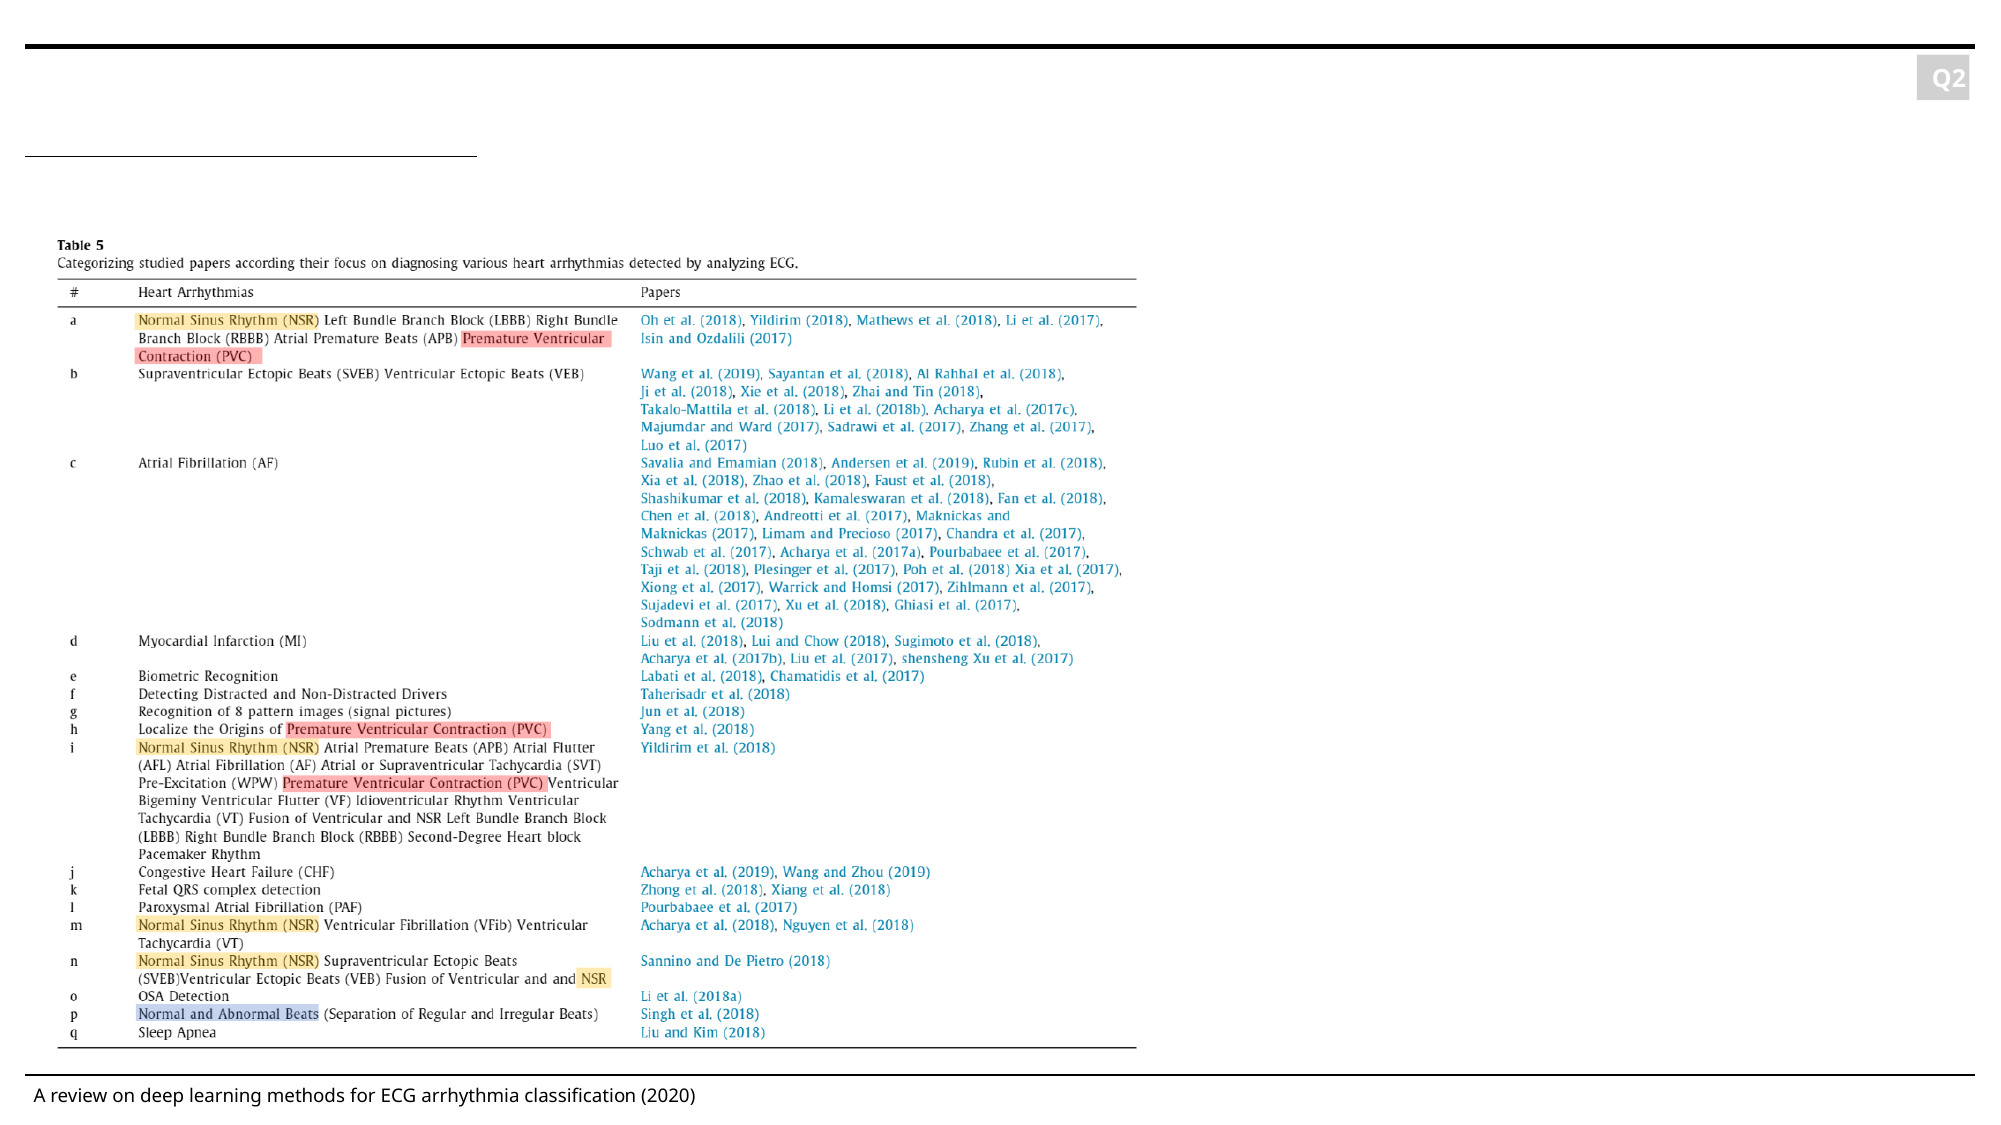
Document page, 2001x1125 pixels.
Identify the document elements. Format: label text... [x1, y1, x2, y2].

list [44, 235, 1143, 1052]
text_box Q2 [1916, 54, 1970, 101]
text_box A review on deep learning methods for ECG arrhythmia classification (2020) [18, 1076, 1019, 1114]
